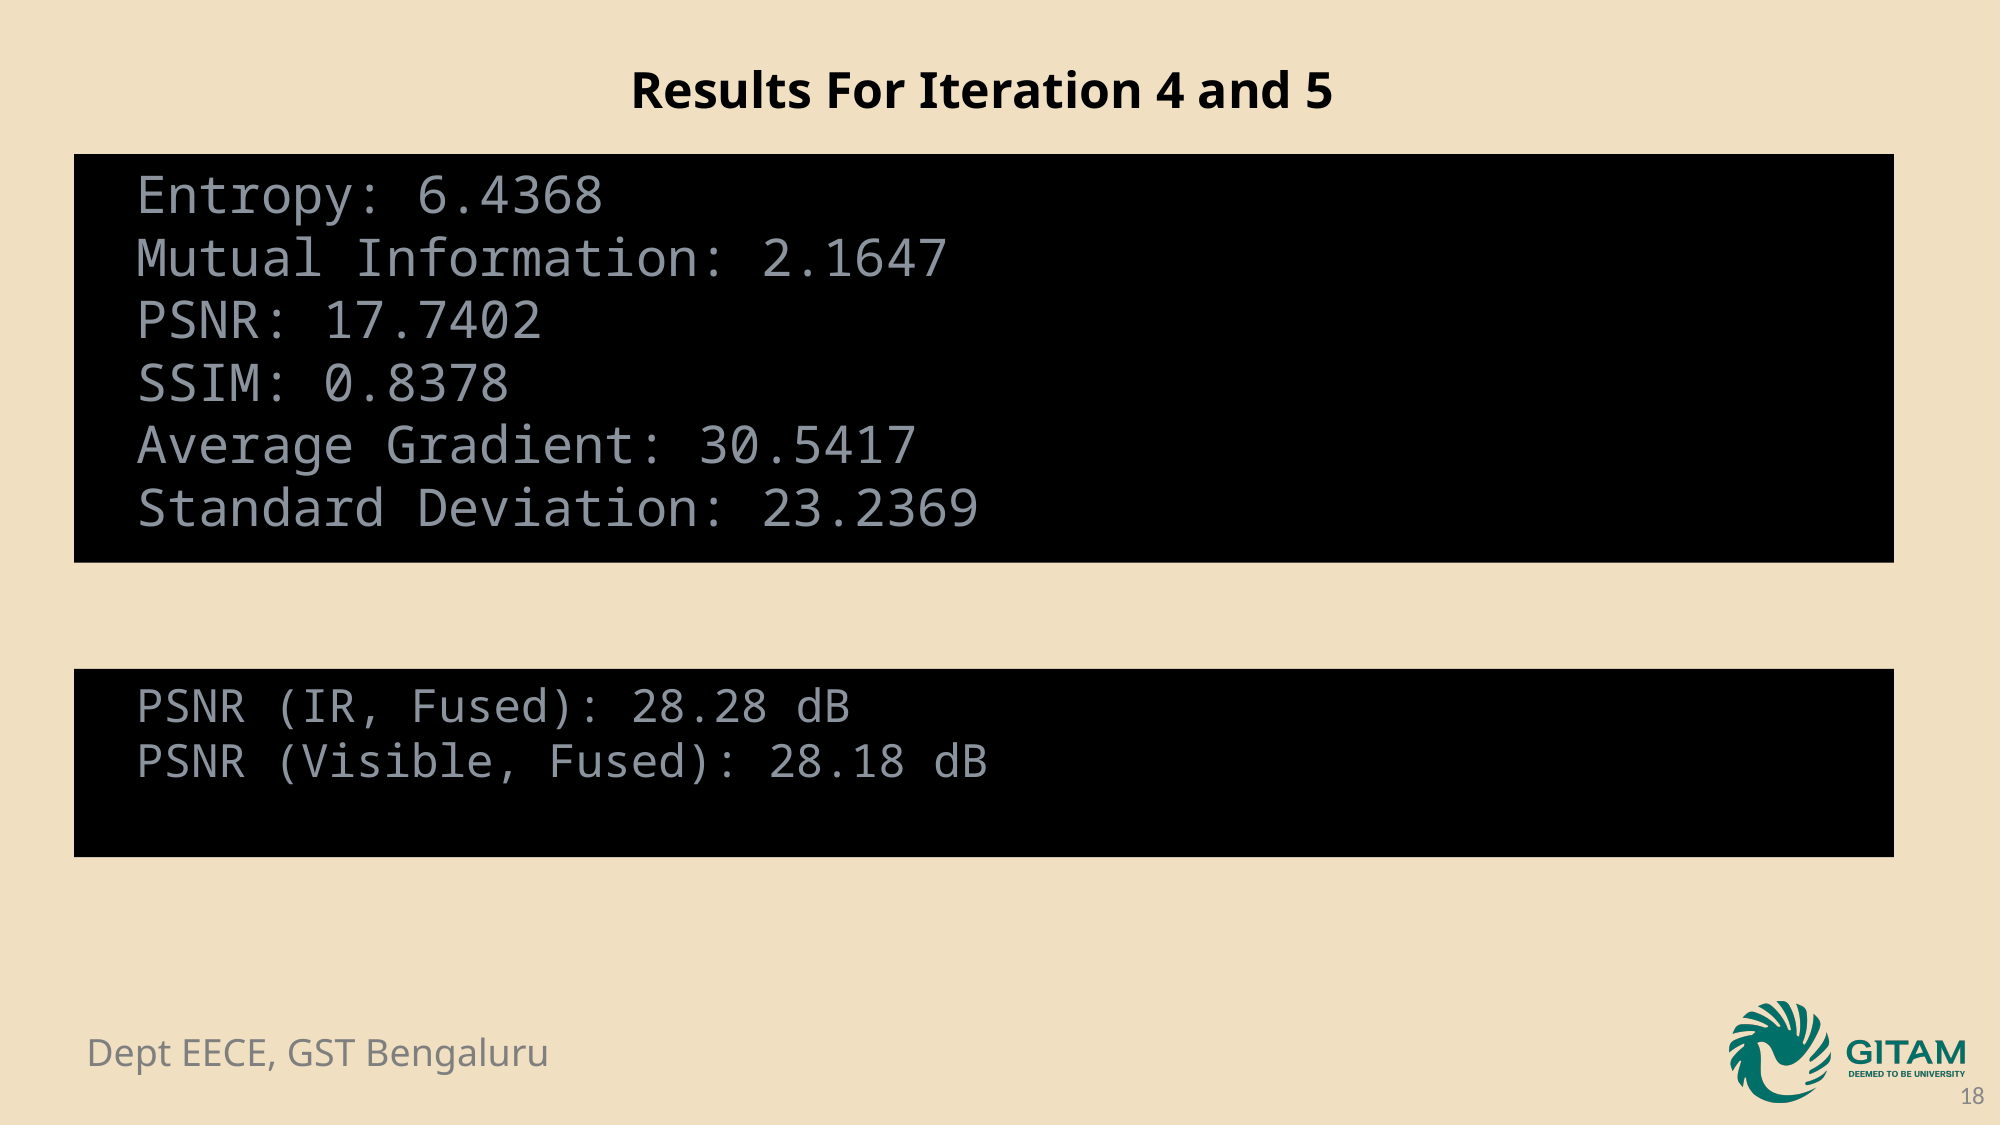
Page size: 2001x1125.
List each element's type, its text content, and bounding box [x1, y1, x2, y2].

text_box PSNR (IR, Fused): 28.28 dB PSNR (Visible, Fused): 28.18 dB [74, 668, 1894, 858]
picture [1729, 1001, 1965, 1065]
slide_number 18 [1550, 1065, 2000, 1125]
text_box Entropy: 6.4368 Mutual Information: 2.1647 PSNR: 17.7402 SSIM: 0.8378 Average Gradient: 30.5417 Standard Deviation: 23.2369 [74, 154, 1894, 563]
text_box Results For Iteration 4 and 5 [471, 50, 1506, 137]
